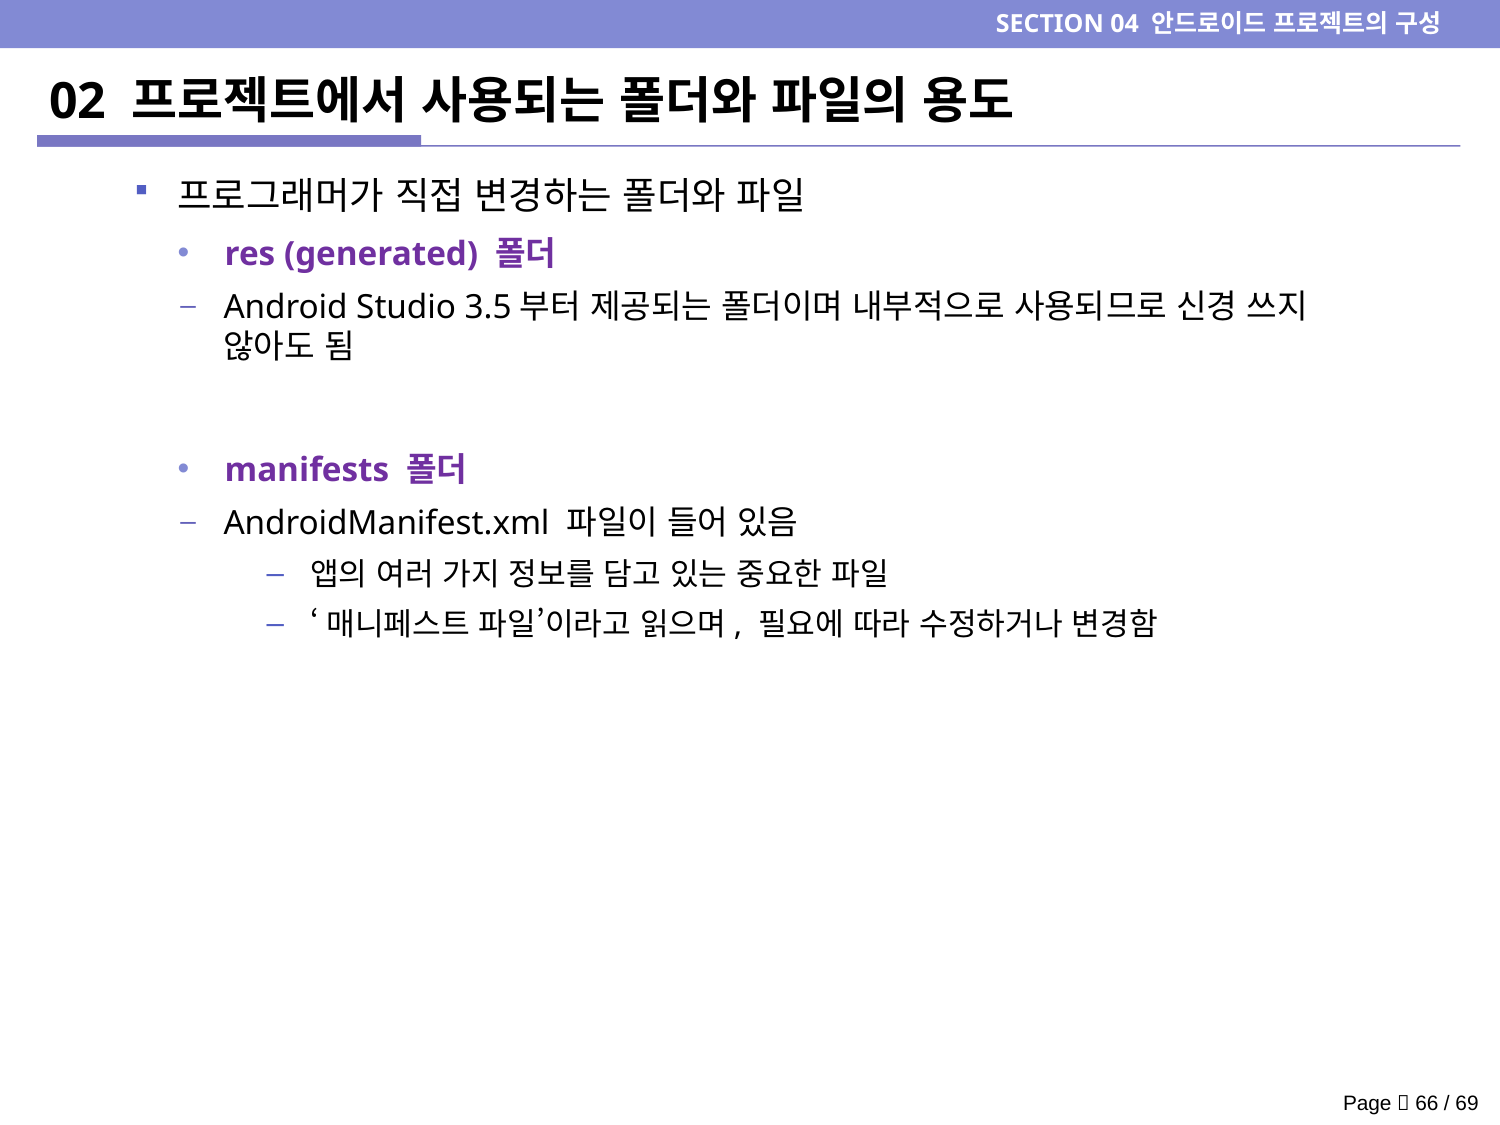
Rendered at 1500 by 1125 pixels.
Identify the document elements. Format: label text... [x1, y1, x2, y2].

list 프로그래머가 직접 변경하는 폴더와 파일 res (generated) 폴더 Android Studio 3.5부터 제공되는 폴더이며 내부적으로 사용되므로 신경 쓰지 않아도 됨 manifests 폴더 AndroidManifest.xml 파일이 들어 있음 앱의 여러 가지 정보를 담고 있는 중요한 파일 ‘매니페스트 파일’이라고 읽으며, 필요에 따라 수정하거나 변경함 [104, 171, 1382, 1074]
title 02 프로젝트에서 사용되는 폴더와 파일의 용도 [48, 67, 1448, 132]
text_box SECTION 04 안드로이드 프로젝트의 구성 [981, 0, 1500, 75]
